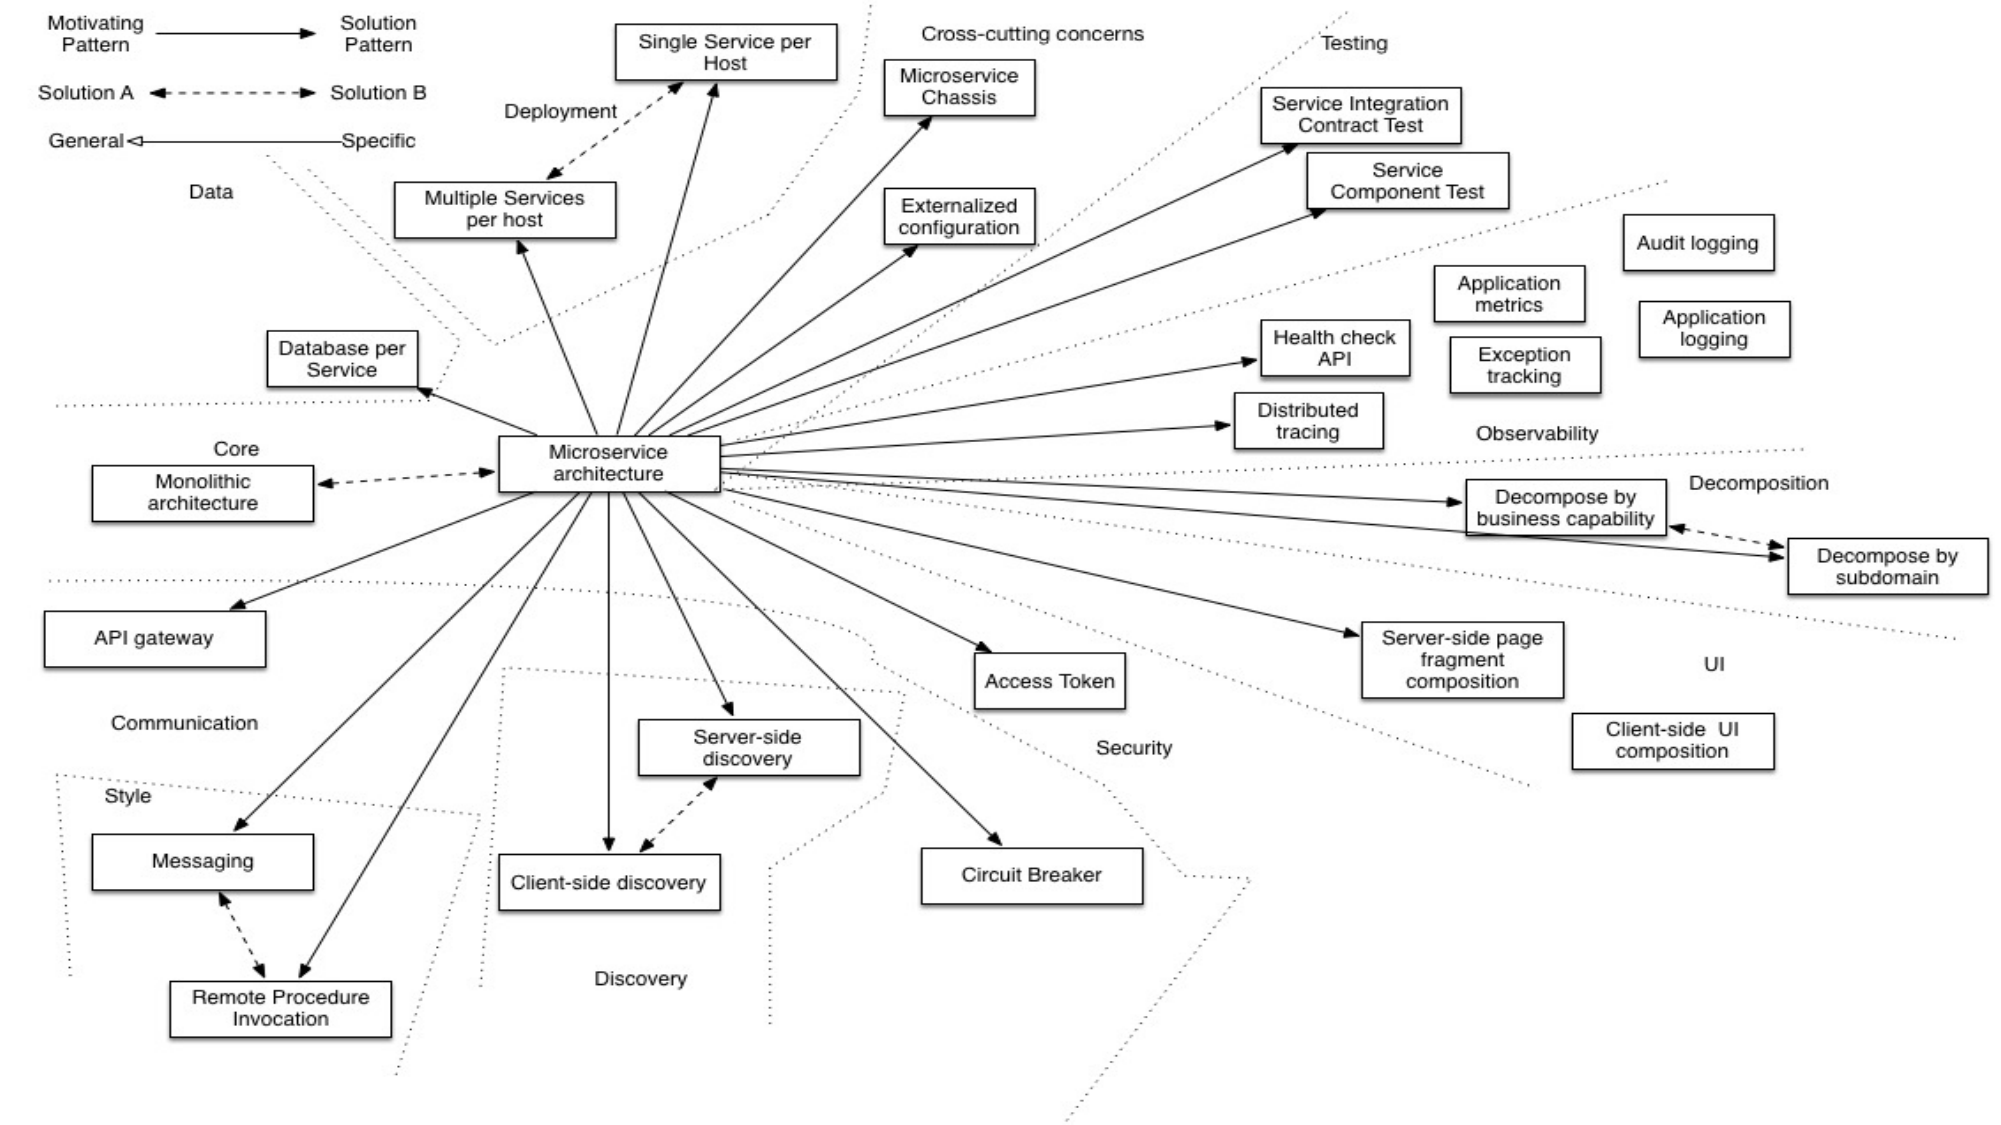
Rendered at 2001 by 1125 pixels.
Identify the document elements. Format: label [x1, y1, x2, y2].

list [0, 0, 2000, 1125]
